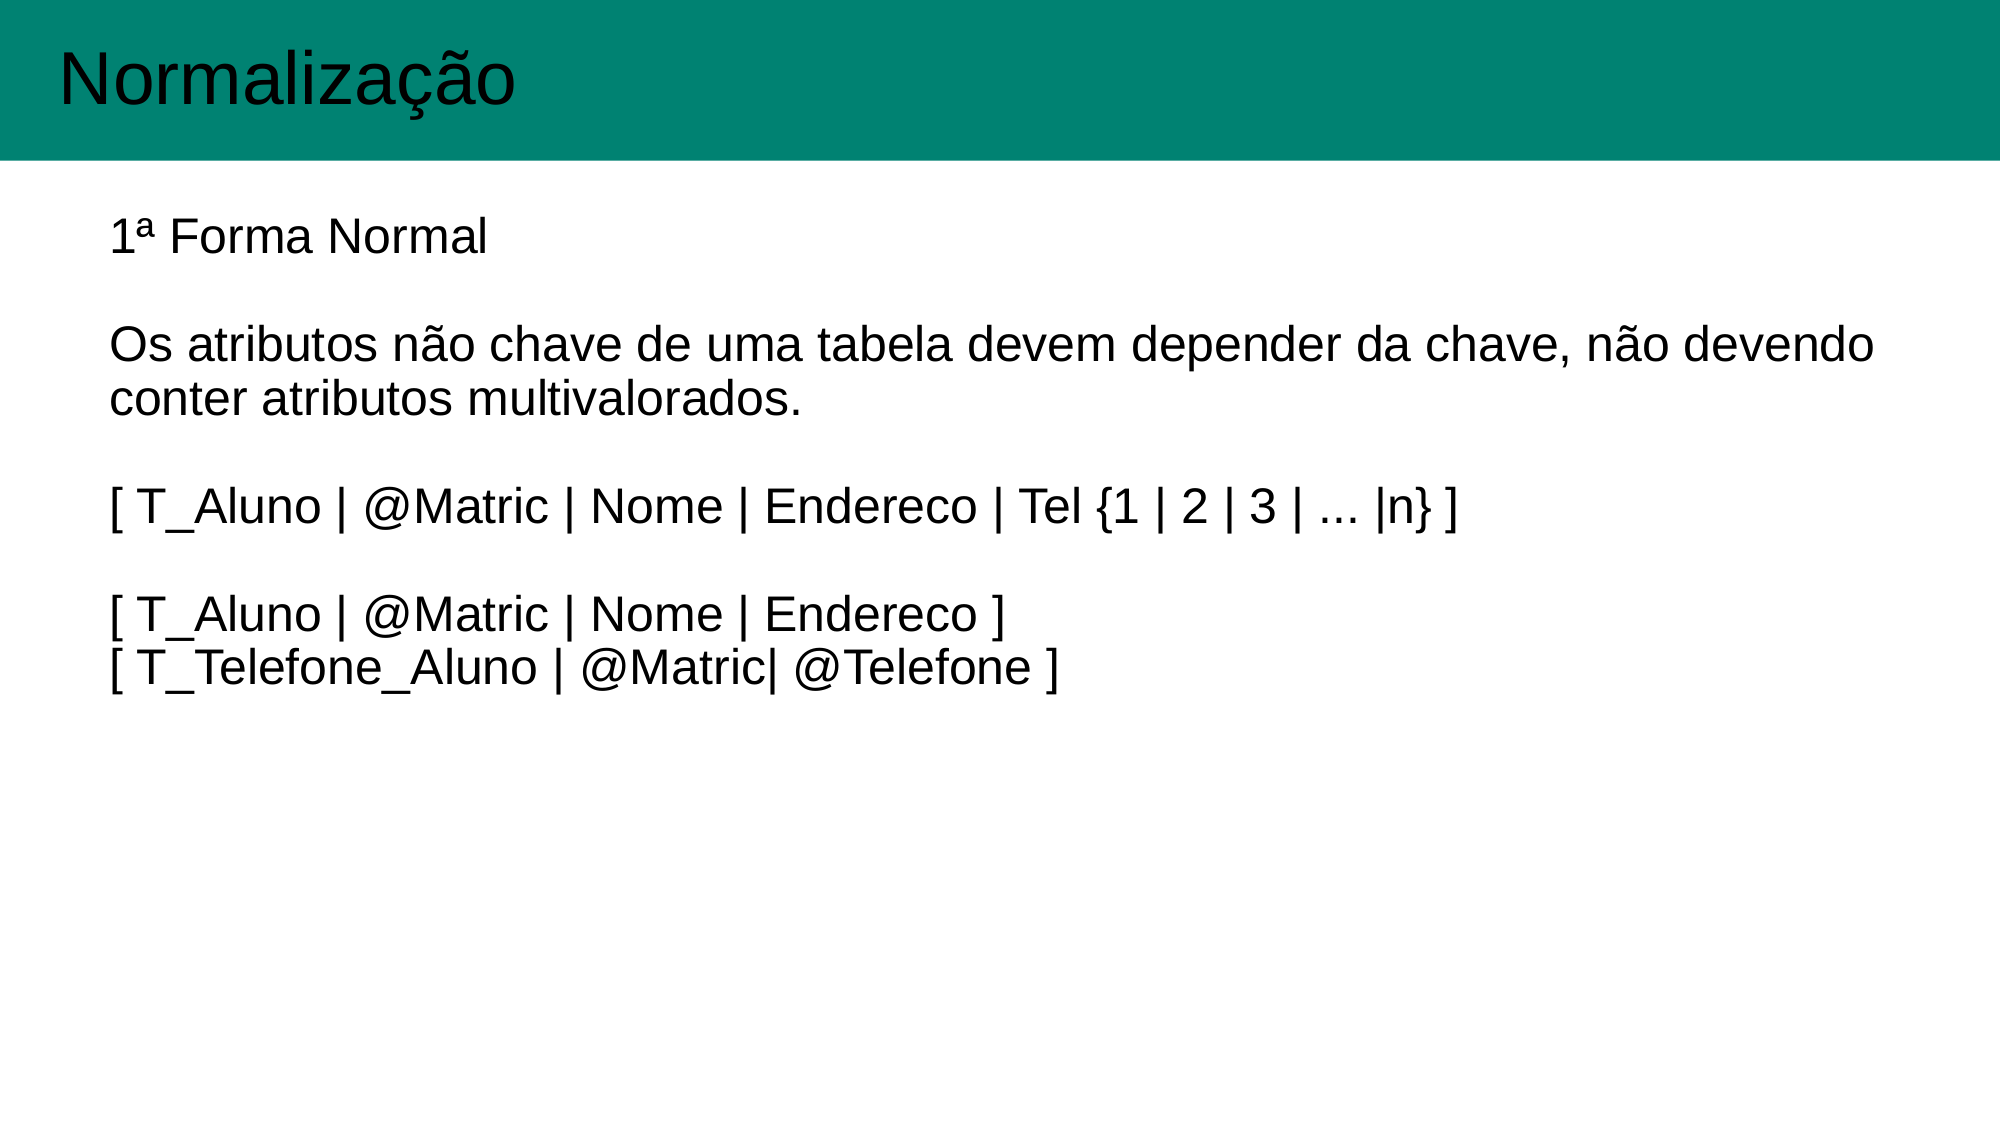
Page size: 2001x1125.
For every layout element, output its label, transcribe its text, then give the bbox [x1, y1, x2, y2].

list 1ª Forma Normal Os atributos não chave de uma tabela devem depender da chave, não devendo conter atributos multivalorados. [ T_Aluno | @Matric | Nome | Endereco | Tel {1 | 2 | 3 | ... |n} ] [ T_Aluno | @Matric | Nome | Endereco ] [ T_Telefone_Aluno | @Matric| @Telefone ] [44, 195, 1956, 533]
text_box Normalização [0, 0, 2000, 161]
